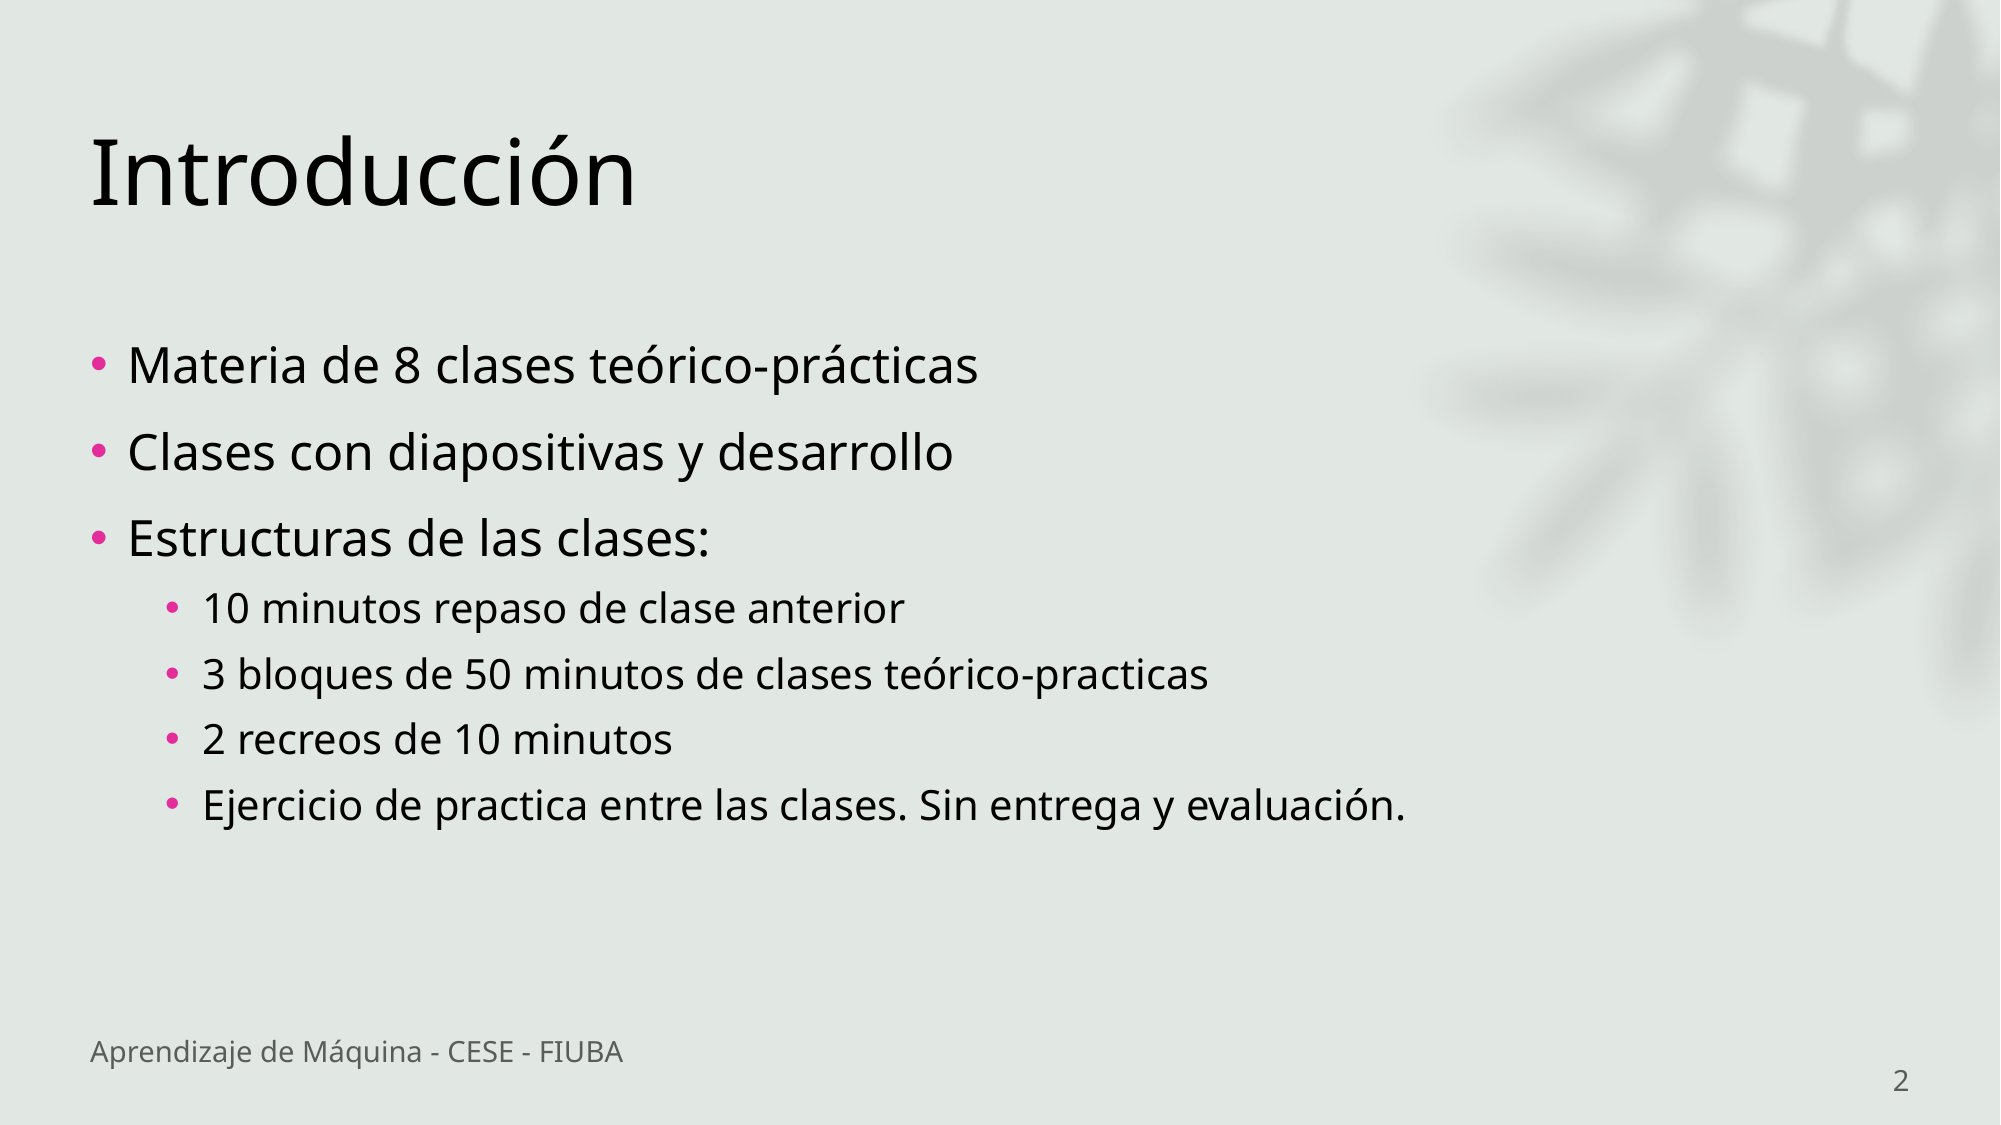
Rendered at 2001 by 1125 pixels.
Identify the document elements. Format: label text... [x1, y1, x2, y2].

list Materia de 8 clases teórico-prácticas Clases con diapositivas y desarrollo Estructuras de las clases: 10 minutos repaso de clase anterior 3 bloques de 50 minutos de clases teórico-practicas 2 recreos de 10 minutos Ejercicio de practica entre las clases. Sin entrega y evaluación. [75, 319, 1925, 1009]
title Introducción [75, 60, 1863, 278]
footer Aprendizaje de Máquina - CESE - FIUBA [75, 1020, 751, 1081]
slide_number 2 [1474, 1052, 1925, 1113]
